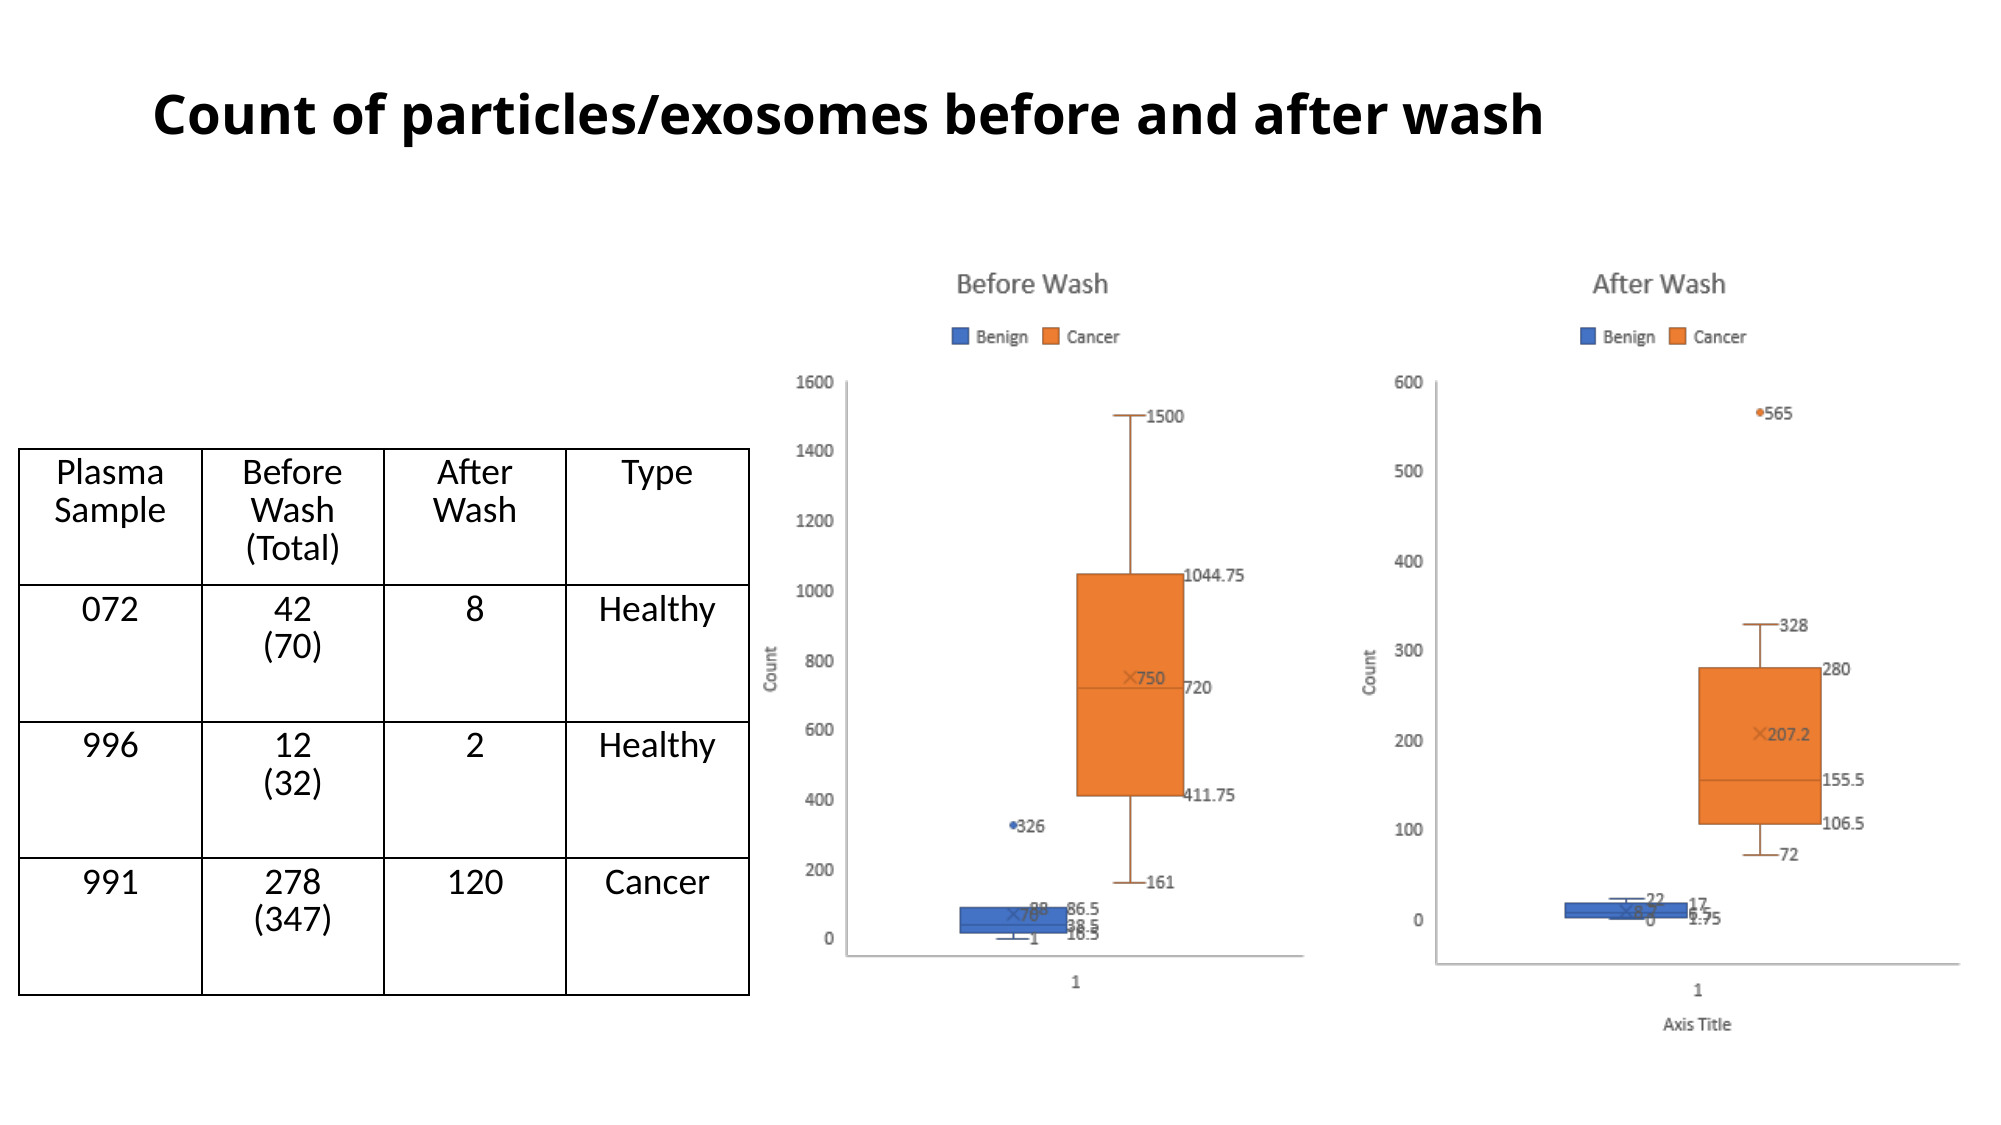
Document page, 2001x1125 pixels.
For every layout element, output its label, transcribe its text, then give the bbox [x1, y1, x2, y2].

table_cell 120 [385, 859, 565, 994]
table_cell 996 [20, 723, 201, 857]
table_header Type [567, 450, 748, 584]
table_cell Cancer [567, 859, 748, 994]
table_header Before Wash (Total) [203, 450, 383, 584]
table_cell Healthy [567, 723, 748, 857]
table_cell 2 [385, 723, 565, 857]
table_cell 991 [20, 859, 201, 994]
table_cell 8 [385, 586, 565, 721]
table_cell 42 (70) [203, 586, 383, 721]
picture [1347, 256, 1976, 1051]
table_header After Wash [385, 450, 565, 584]
title Count of particles/exosomes before and after wash [137, 59, 1863, 174]
table_cell 12 (32) [203, 723, 383, 857]
table_cell 072 [20, 586, 201, 721]
table_cell 278 (347) [203, 859, 383, 994]
table_header Plasma Sample [20, 450, 201, 584]
picture [748, 256, 1320, 1007]
table_cell Healthy [567, 586, 748, 721]
